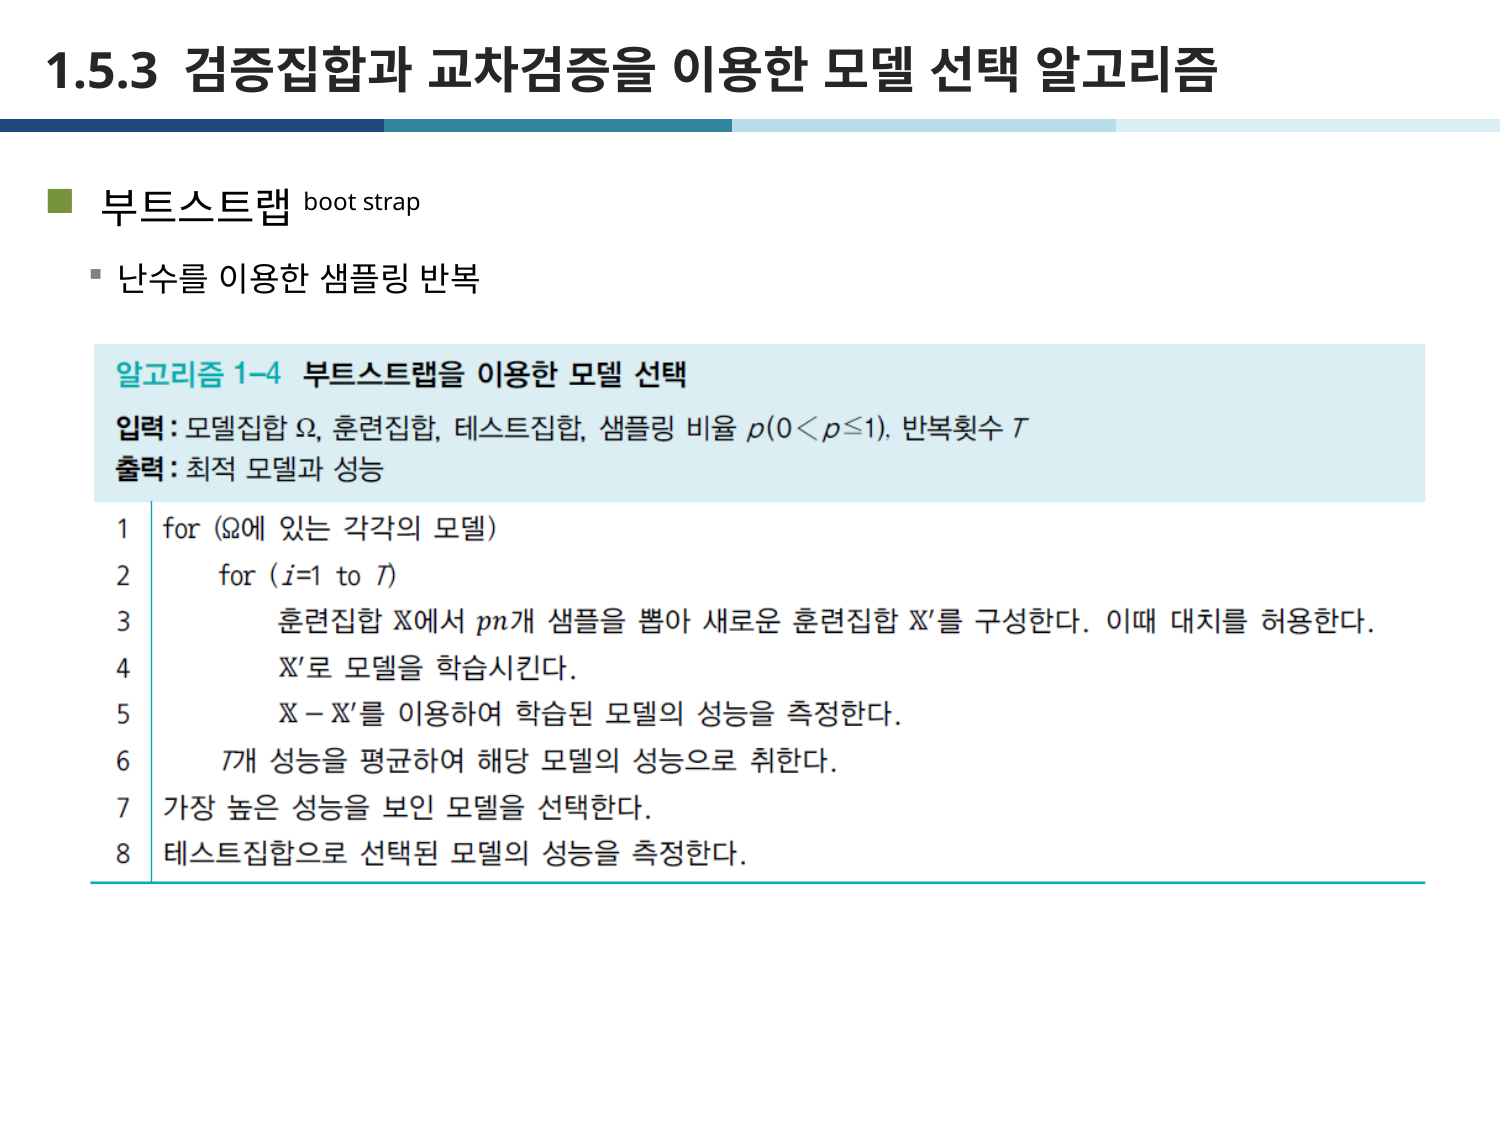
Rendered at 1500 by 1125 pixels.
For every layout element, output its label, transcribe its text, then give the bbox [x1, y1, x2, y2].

title 1.5.3 검증집합과 교차검증을 이용한 모델 선택 알고리즘 [29, 23, 1389, 114]
picture [88, 337, 1434, 894]
list 부트스트랩boot strap 난수를 이용한 샘플링 반복 [29, 148, 1471, 1083]
